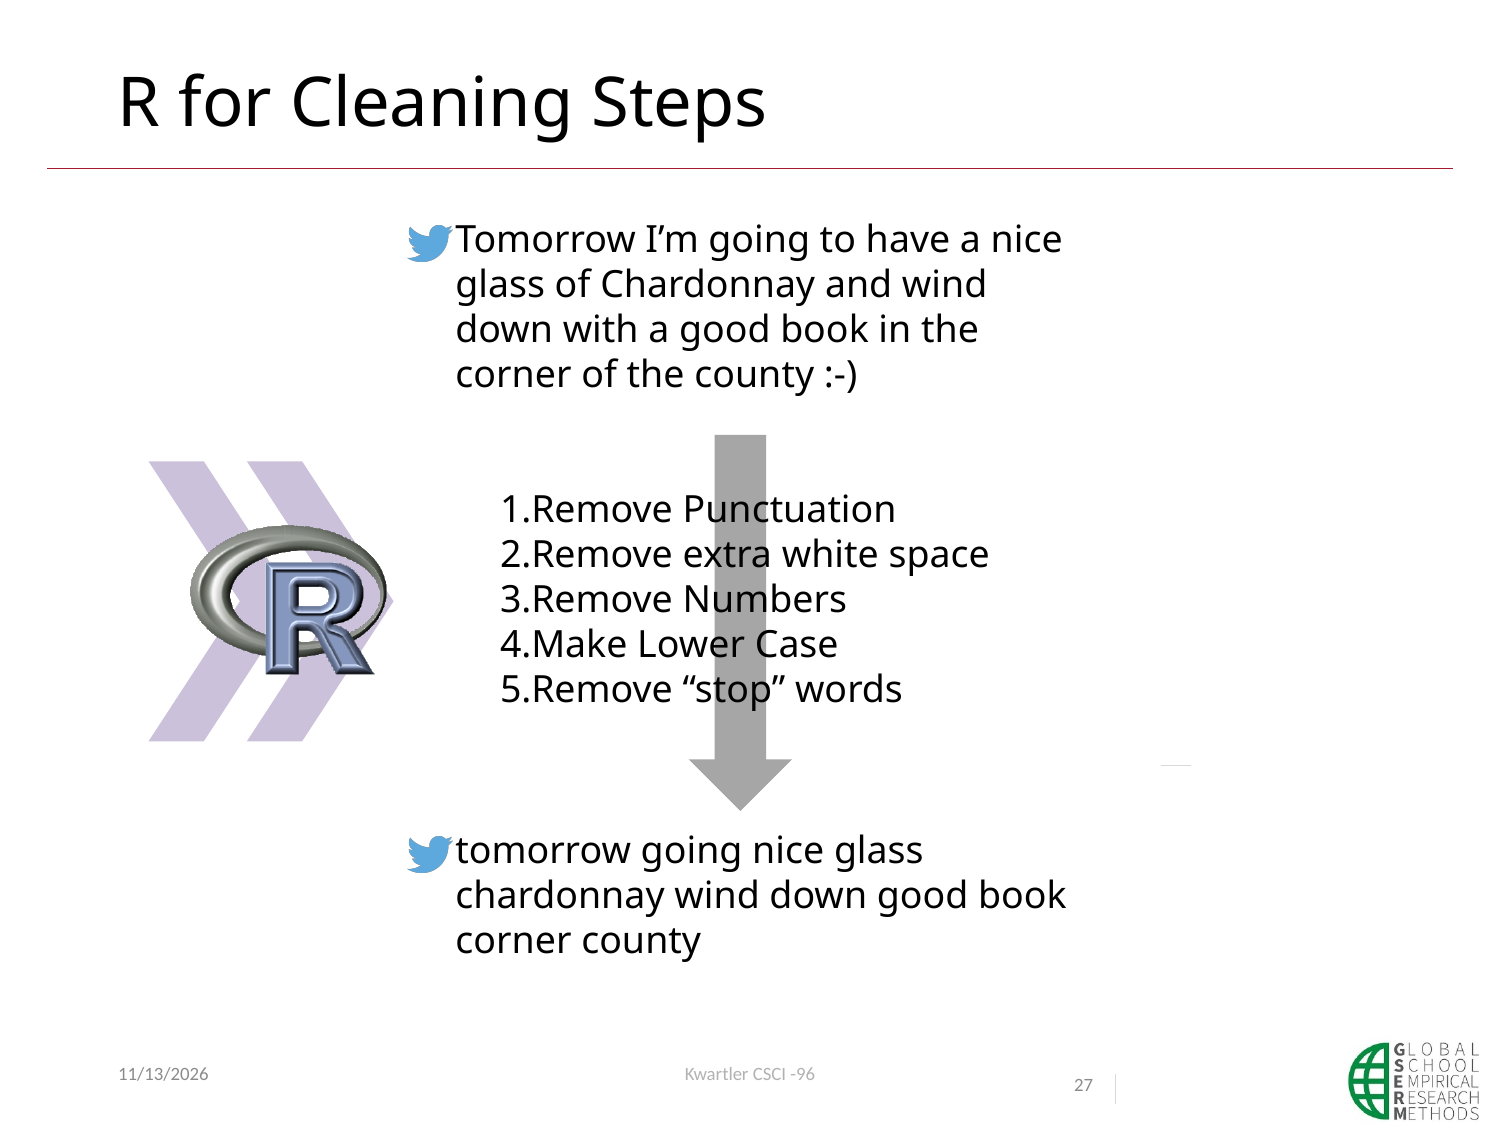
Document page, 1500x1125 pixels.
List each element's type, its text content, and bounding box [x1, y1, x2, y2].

footer Kwartler CSCI -96 [496, 1042, 1004, 1103]
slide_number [103, 1042, 441, 1103]
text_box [441, 434, 1049, 811]
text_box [407, 207, 1084, 405]
slide_number 27 [1059, 1042, 1200, 1103]
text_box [407, 818, 1084, 970]
picture [1342, 1035, 1500, 1125]
title R for Cleaning Steps [103, 59, 1397, 157]
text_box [148, 461, 394, 742]
